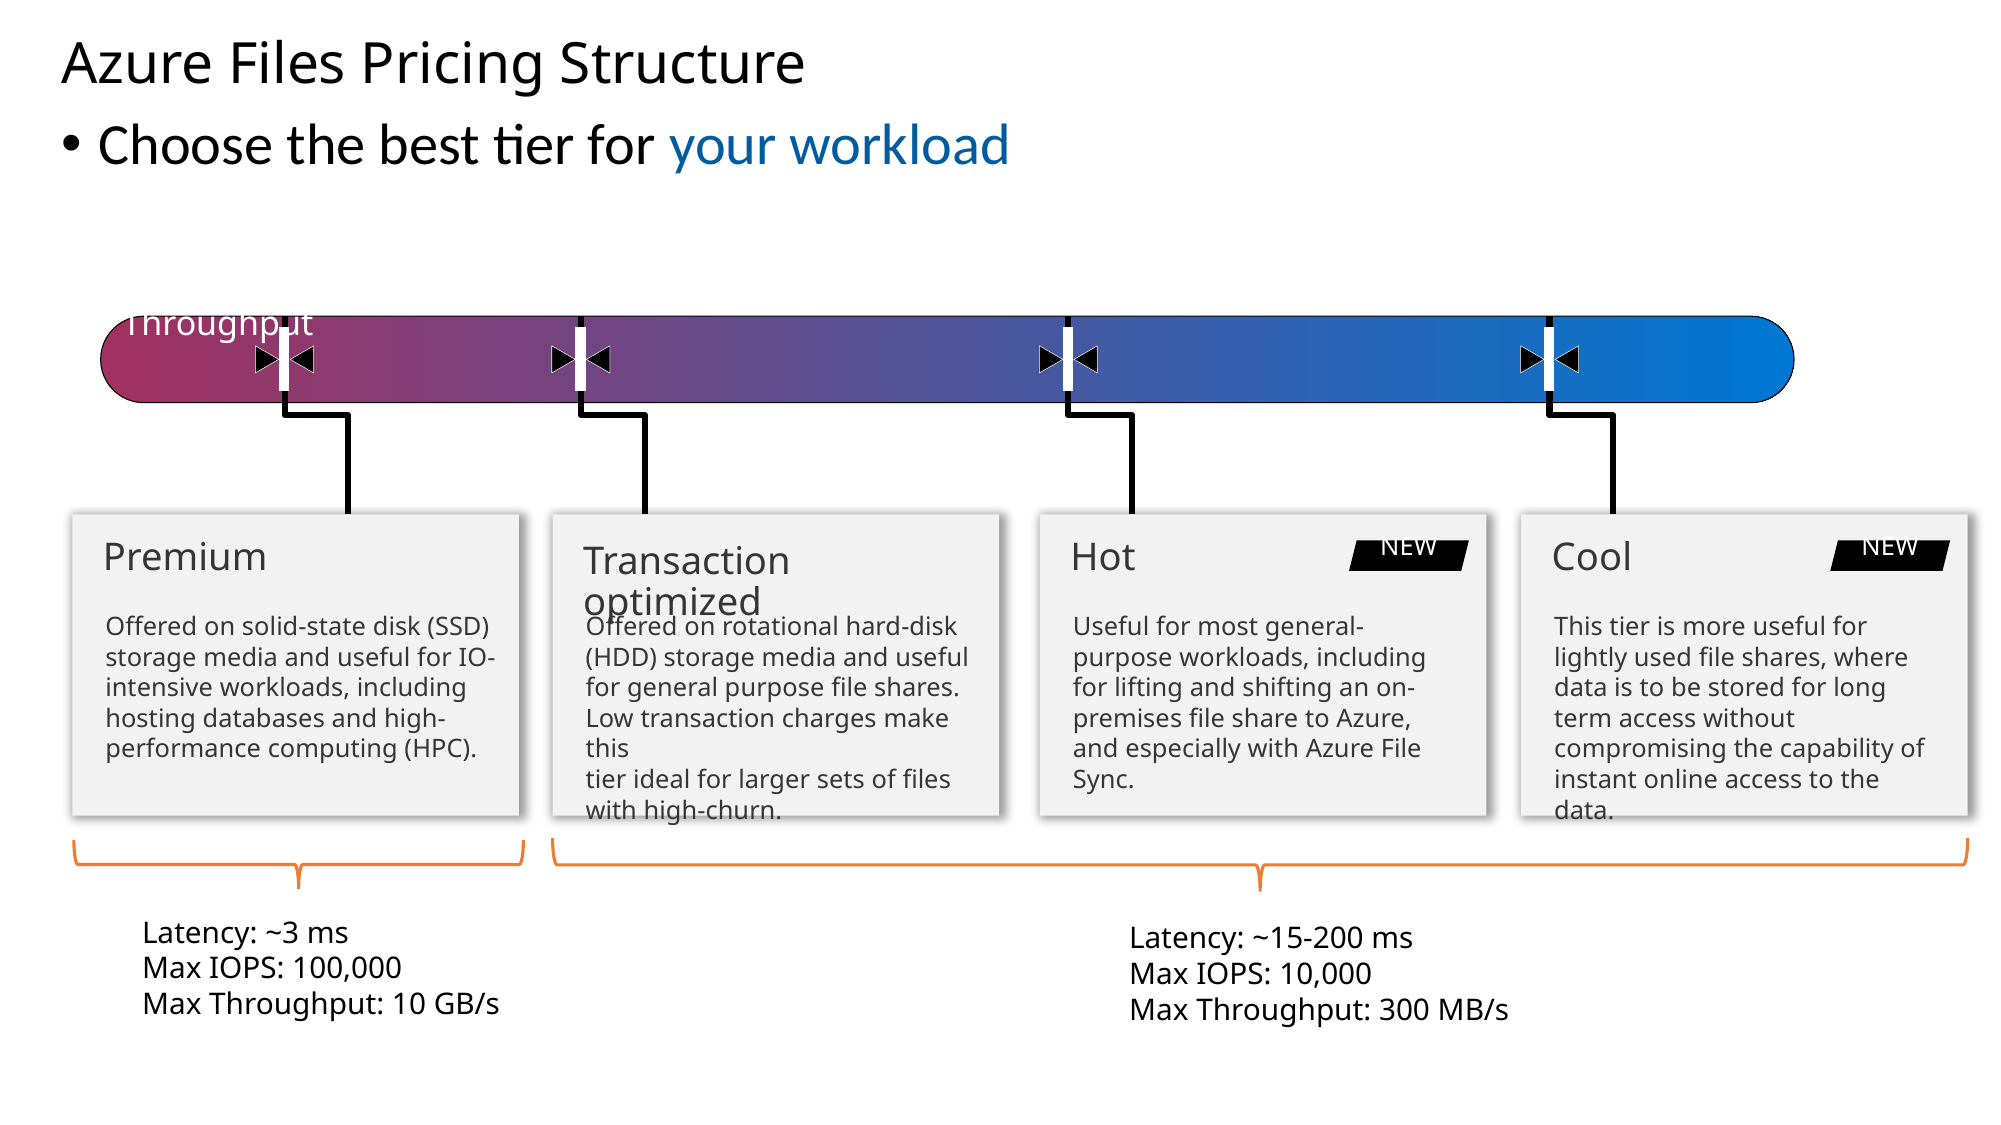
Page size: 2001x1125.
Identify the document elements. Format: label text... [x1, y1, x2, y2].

text_box [255, 345, 279, 373]
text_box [1345, 519, 1473, 598]
text_box Latency: ~3 ms Max IOPS: 100,000 Max Throughput: 10 GB/s [127, 906, 548, 1028]
text_box [289, 316, 578, 403]
text_box Choose the best tier for your workload [46, 106, 1994, 173]
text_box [1482, 383, 1681, 448]
text_box [552, 838, 1969, 892]
text_box Latency: ~15-200 ms Max IOPS: 10,000 Max Throughput: 300 MB/s [1114, 911, 1536, 1034]
text_box [290, 345, 314, 373]
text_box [1001, 383, 1200, 448]
text_box Azure Files Pricing Structure [46, 27, 1994, 105]
text_box [1520, 345, 1545, 373]
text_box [1826, 519, 1954, 598]
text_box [513, 383, 713, 448]
text_box [101, 368, 279, 403]
text_box [586, 345, 610, 373]
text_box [1039, 514, 1487, 816]
text_box [1039, 345, 1063, 373]
text_box High IO & Throughput [91, 208, 418, 368]
text_box [584, 316, 1065, 403]
text_box [1555, 345, 1579, 373]
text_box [552, 514, 1003, 816]
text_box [1520, 514, 1968, 816]
text_box [551, 345, 576, 373]
text_box Low-cost Long-term storage [1442, 207, 1816, 330]
text_box [1073, 345, 1098, 373]
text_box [72, 514, 522, 816]
text_box [1071, 316, 1544, 403]
text_box [1554, 330, 1795, 403]
text_box [73, 839, 524, 890]
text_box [217, 383, 416, 448]
